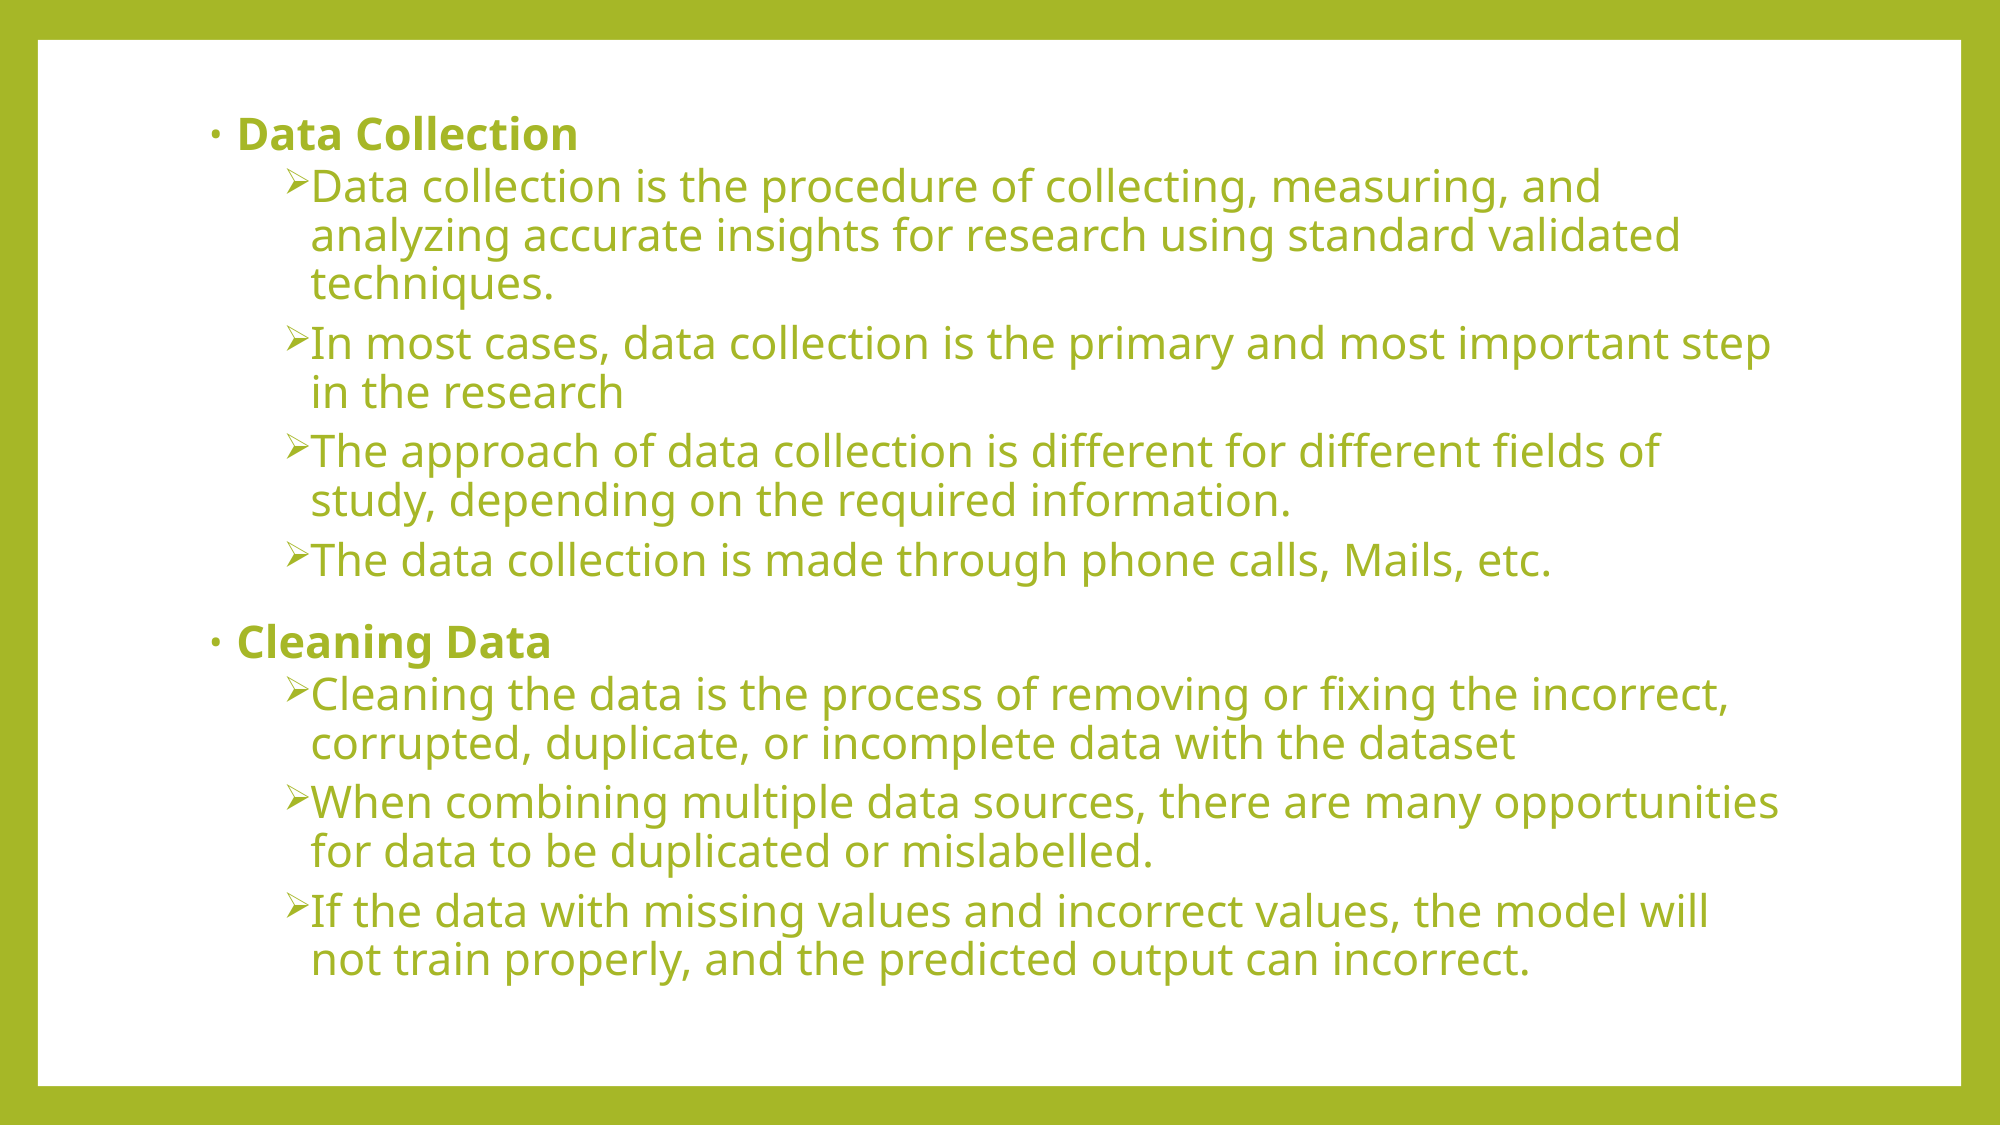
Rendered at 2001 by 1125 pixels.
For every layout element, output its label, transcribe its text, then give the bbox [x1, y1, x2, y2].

list Data Collection Data collection is the procedure of collecting, measuring, and analyzing accurate insights for research using standard validated techniques. In most cases, data collection is the primary and most important step in the research The approach of data collection is different for different fields of study, depending on the required information. The data collection is made through phone calls, Mails, etc. Cleaning Data Cleaning the data is the process of removing or fixing the incorrect, corrupted, duplicate, or incomplete data with the dataset When combining multiple data sources, there are many opportunities for data to be duplicated or mislabelled. If the data with missing values and incorrect values, the model will not train properly, and the predicted output can incorrect. [187, 104, 1808, 1000]
